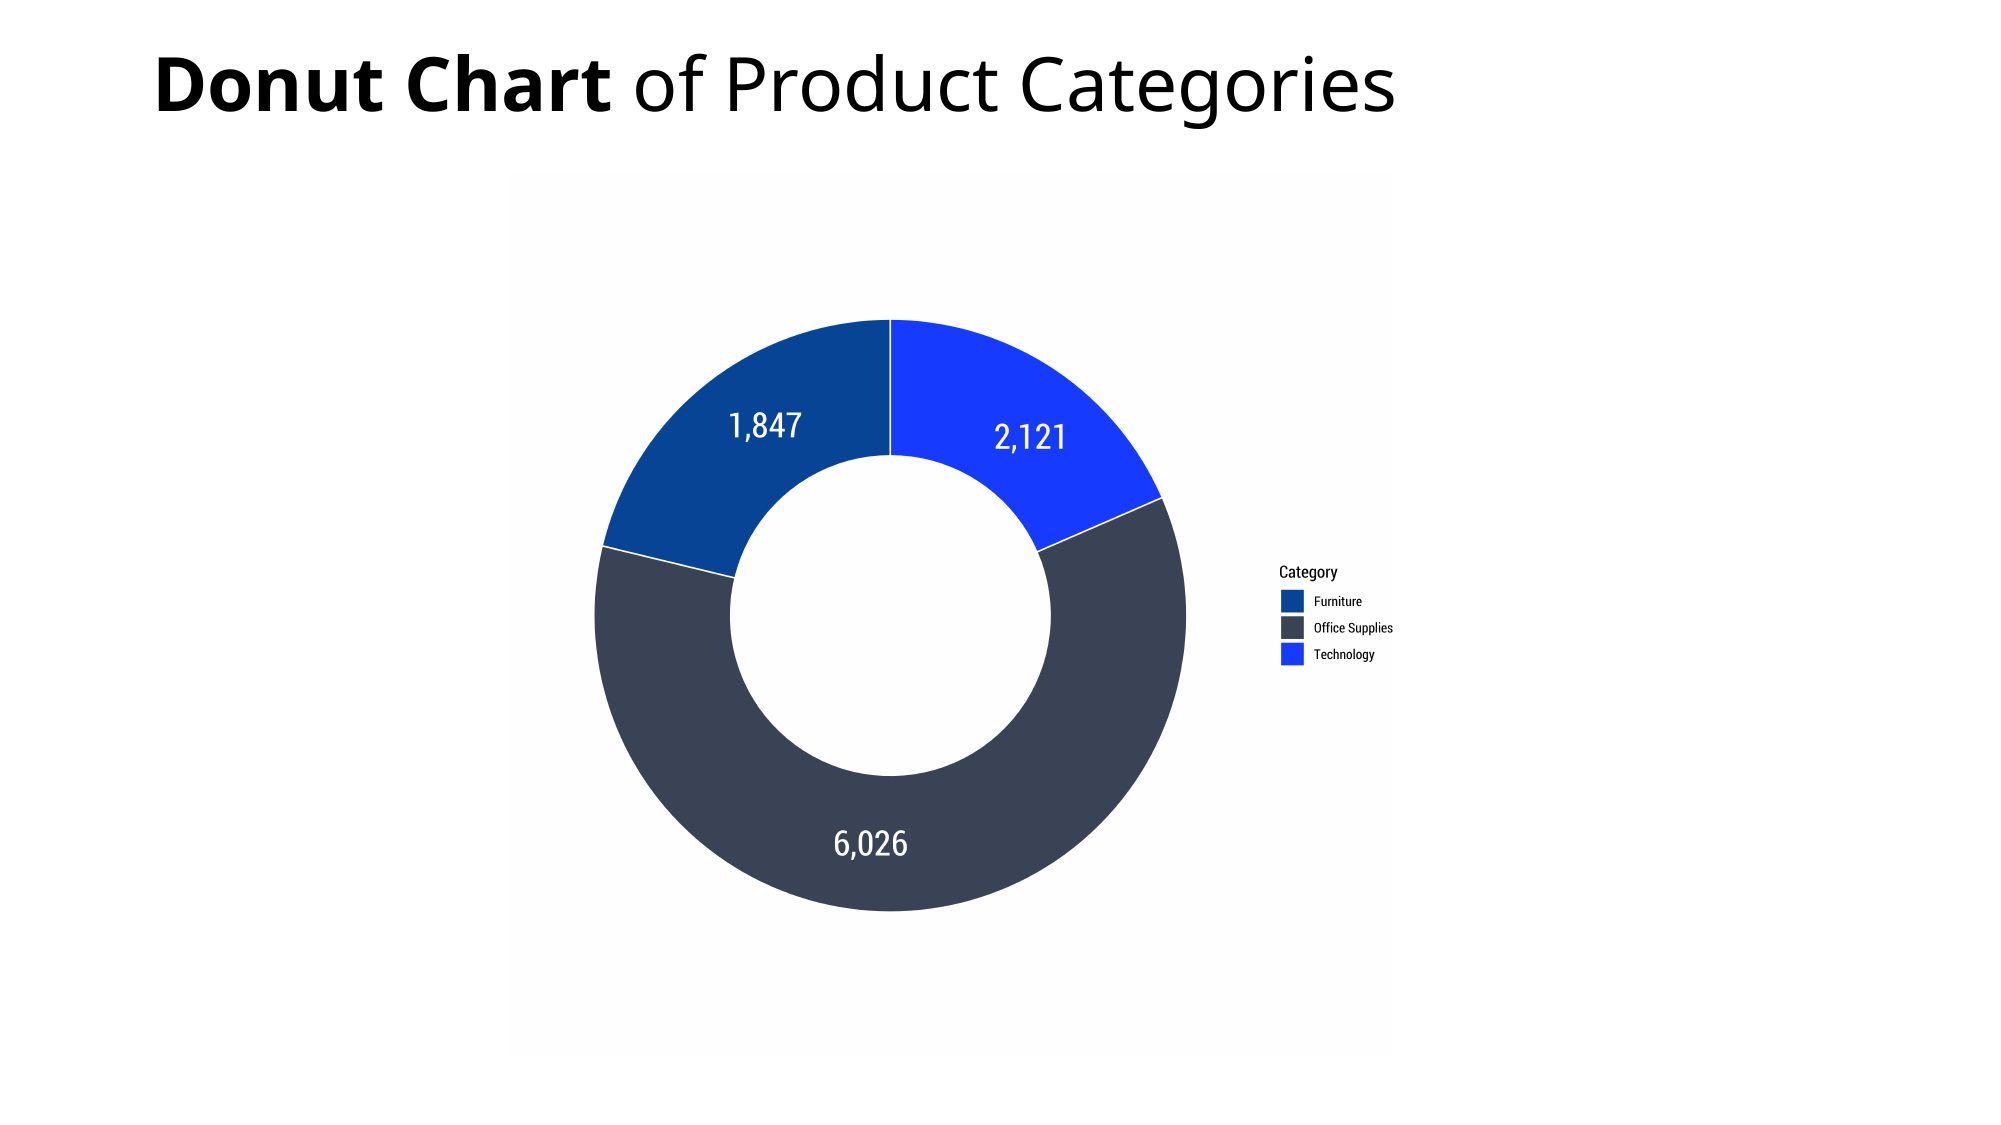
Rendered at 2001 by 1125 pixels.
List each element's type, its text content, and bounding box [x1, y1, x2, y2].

text_box Donut Chart of Product Categories [137, 39, 1863, 175]
picture [510, 174, 1393, 1057]
